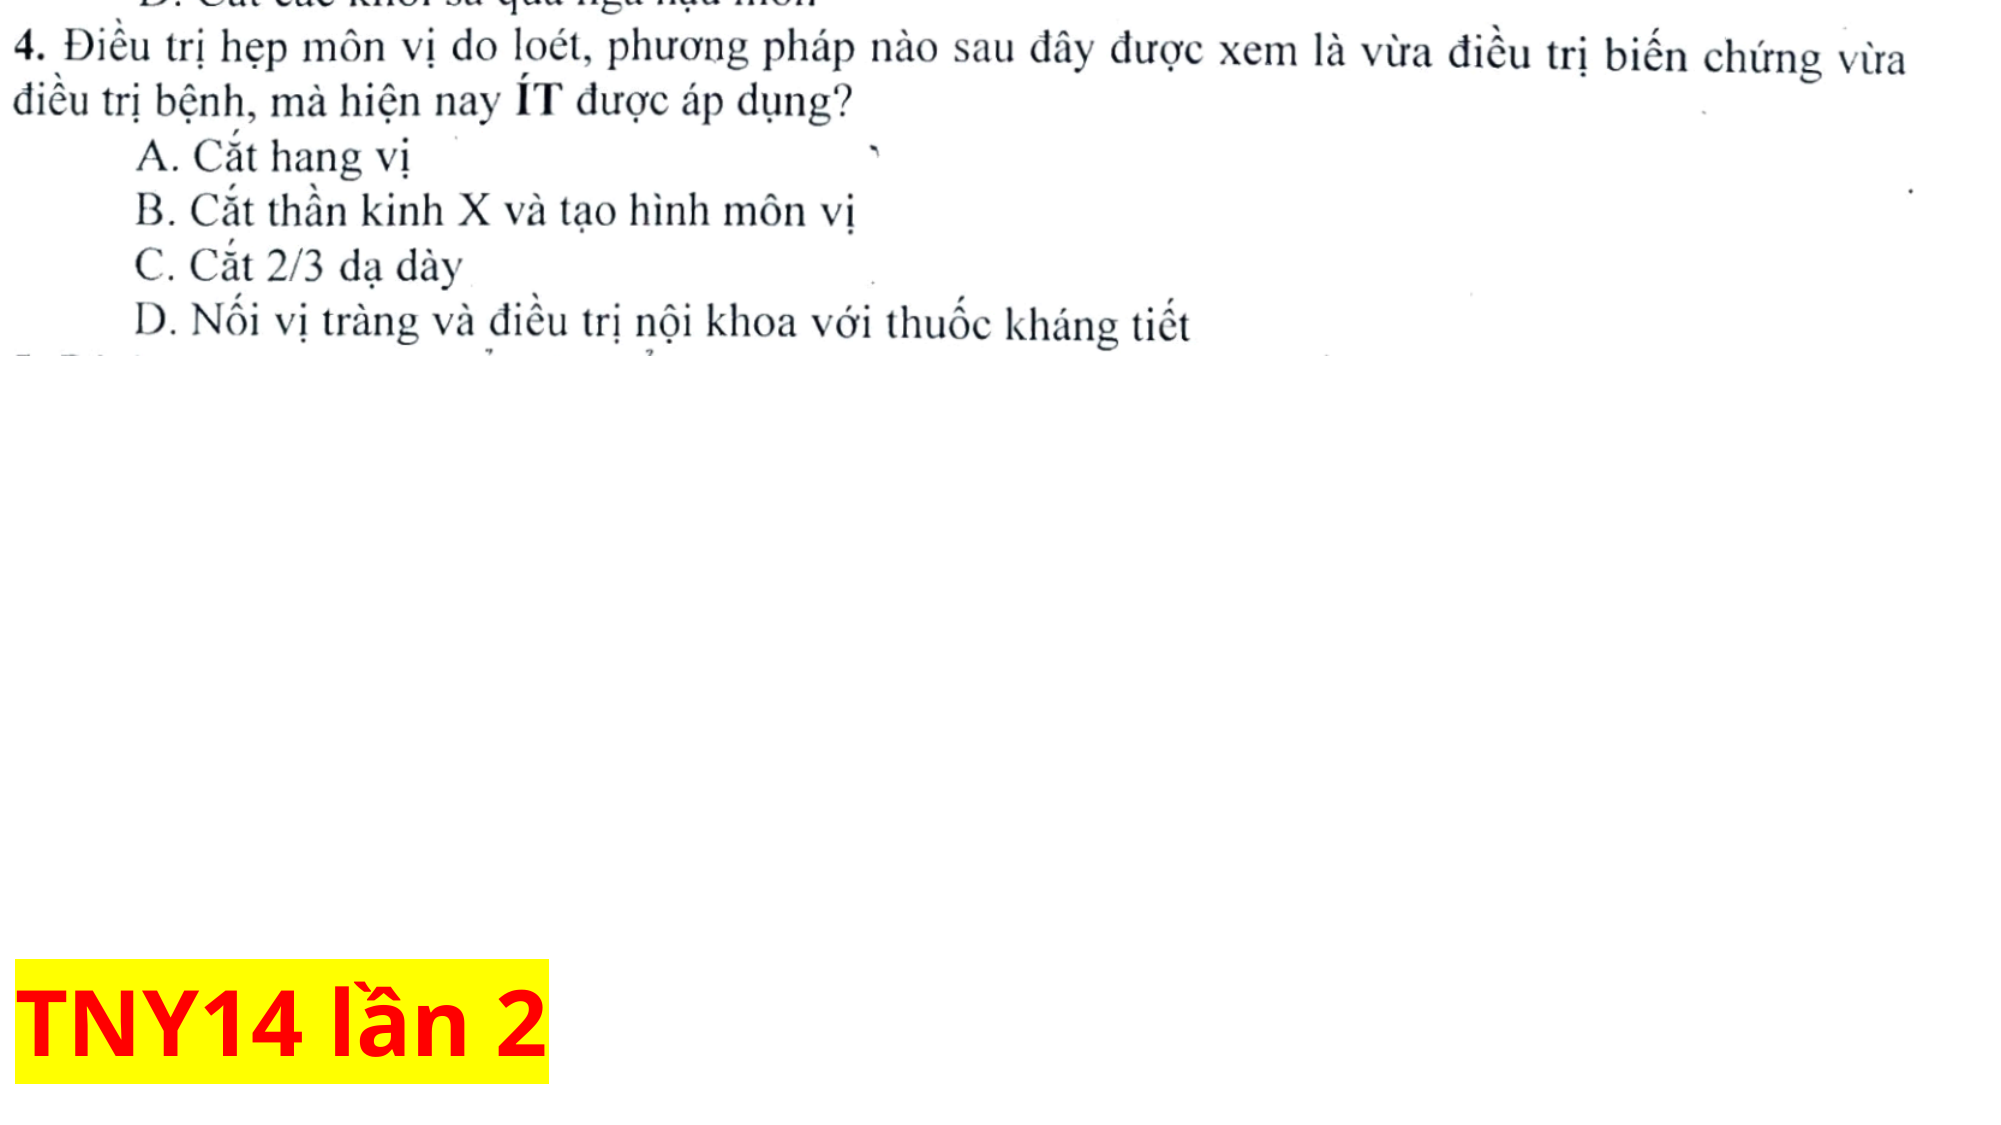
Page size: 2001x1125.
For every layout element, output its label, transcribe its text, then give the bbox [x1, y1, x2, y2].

picture [0, 0, 2000, 356]
title TNY14 lần 2 [0, 929, 1773, 1125]
